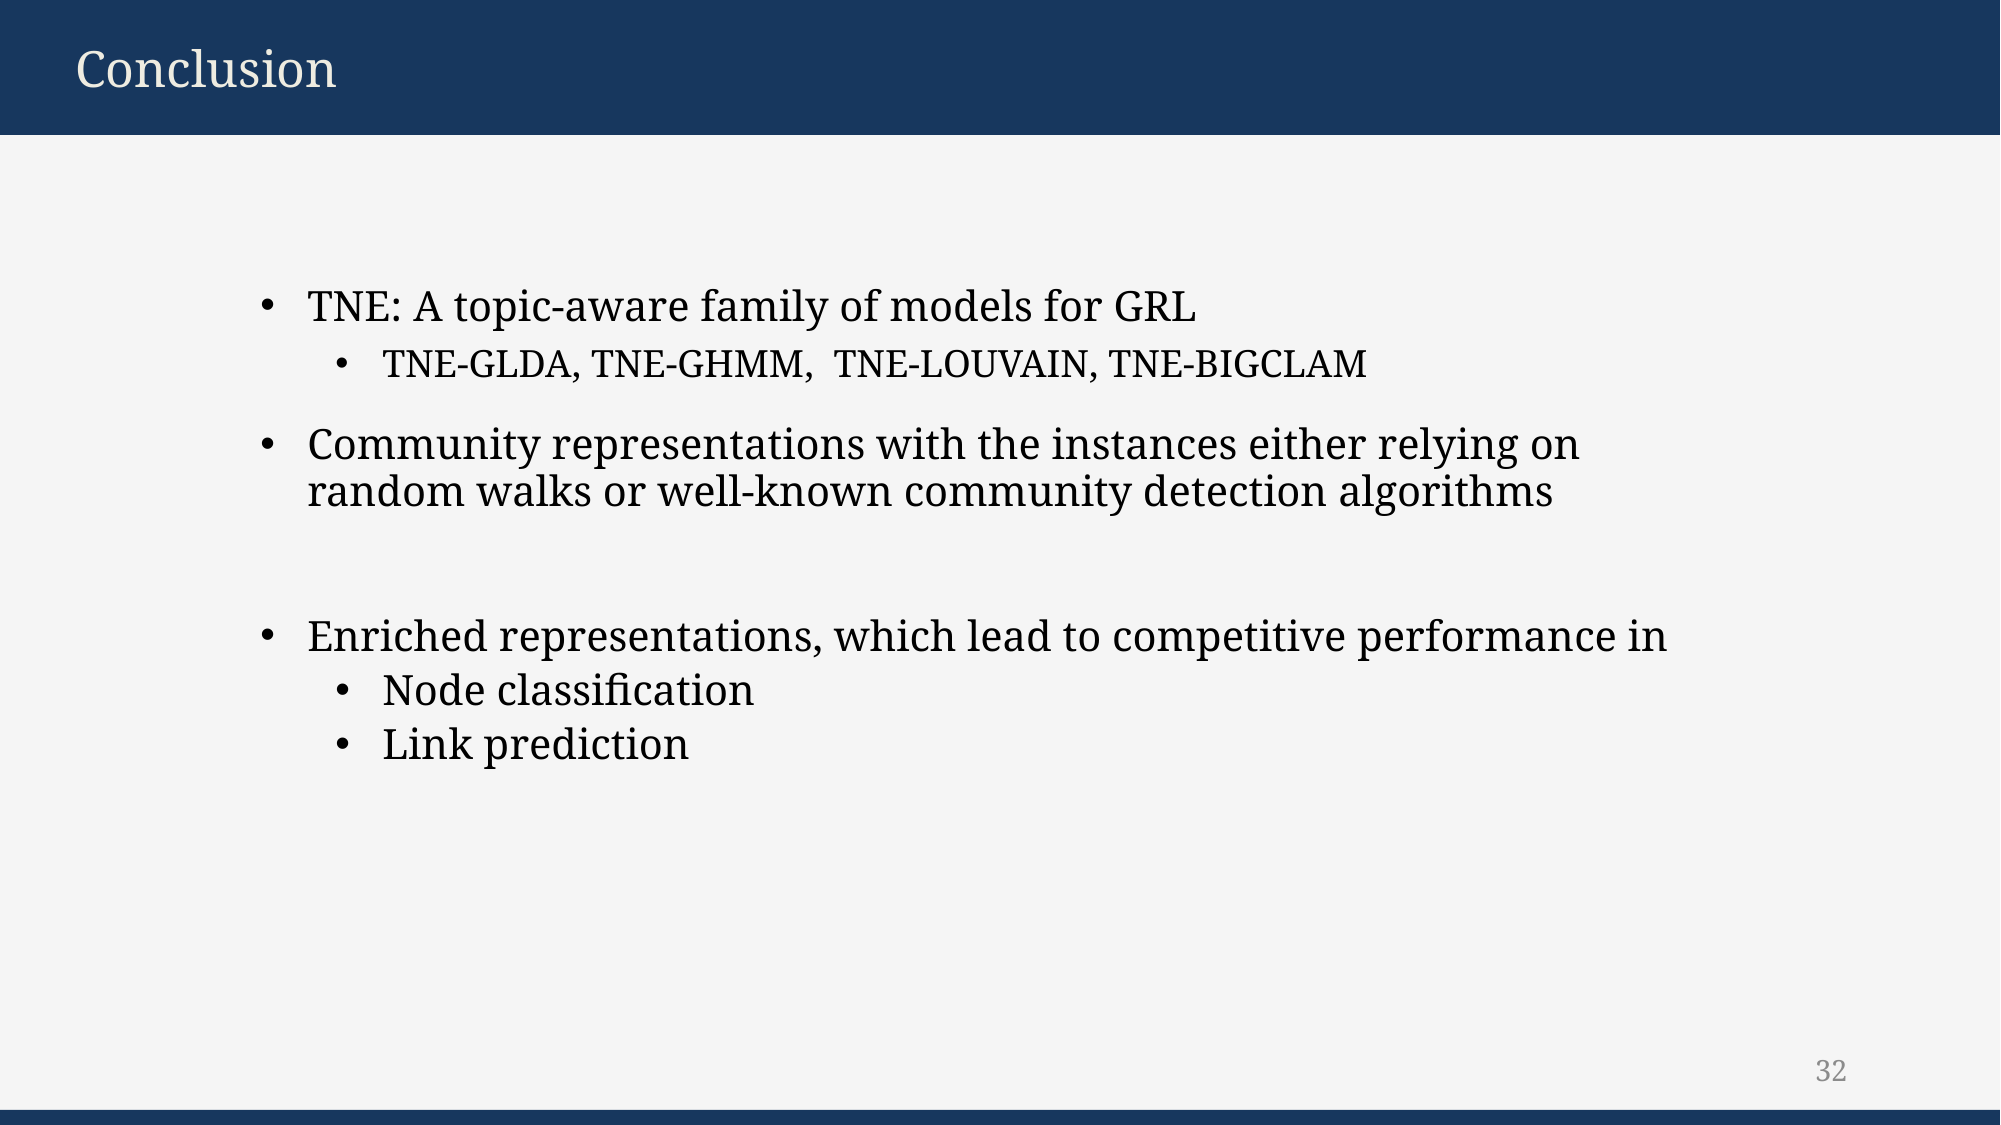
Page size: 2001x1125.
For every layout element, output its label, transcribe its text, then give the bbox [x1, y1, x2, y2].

text_box Community representations with the instances either relying on random walks or well-known community detection algorithms [245, 413, 1697, 523]
slide_number 32 [1412, 1042, 1863, 1103]
text_box Conclusion [0, 0, 2000, 136]
text_box TNE: A topic-aware family of models for GRL TNE-GLda, TNE-GHmm, TNE-Louvain, TNE-BigClam [245, 266, 1697, 393]
text_box Enriched representations, which lead to competitive performance in Node classification Link prediction [245, 598, 1697, 776]
text_box [0, 1109, 2000, 1125]
